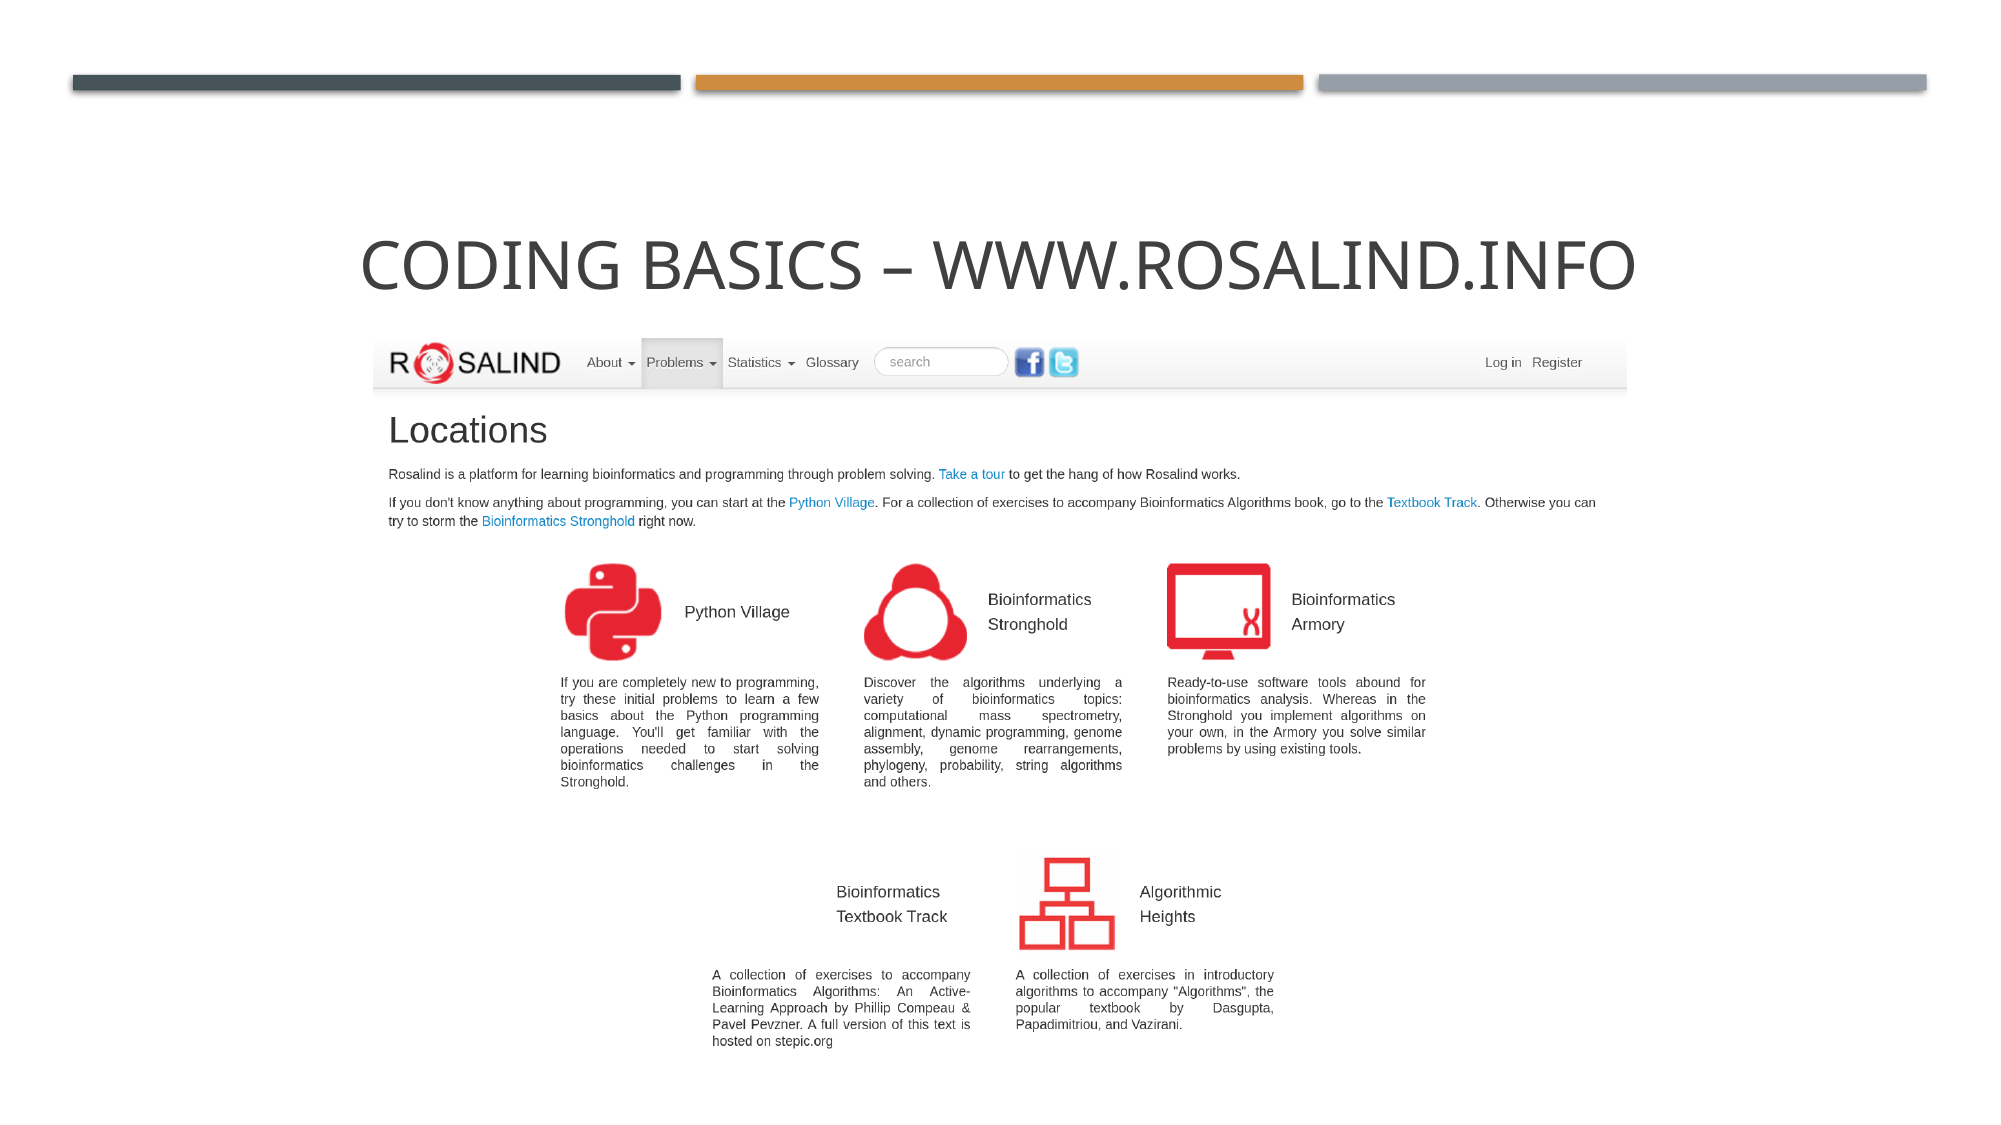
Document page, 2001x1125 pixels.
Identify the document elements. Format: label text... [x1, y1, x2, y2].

title Coding basics – www.rosalind.info [95, 115, 1905, 311]
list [372, 338, 1628, 1056]
